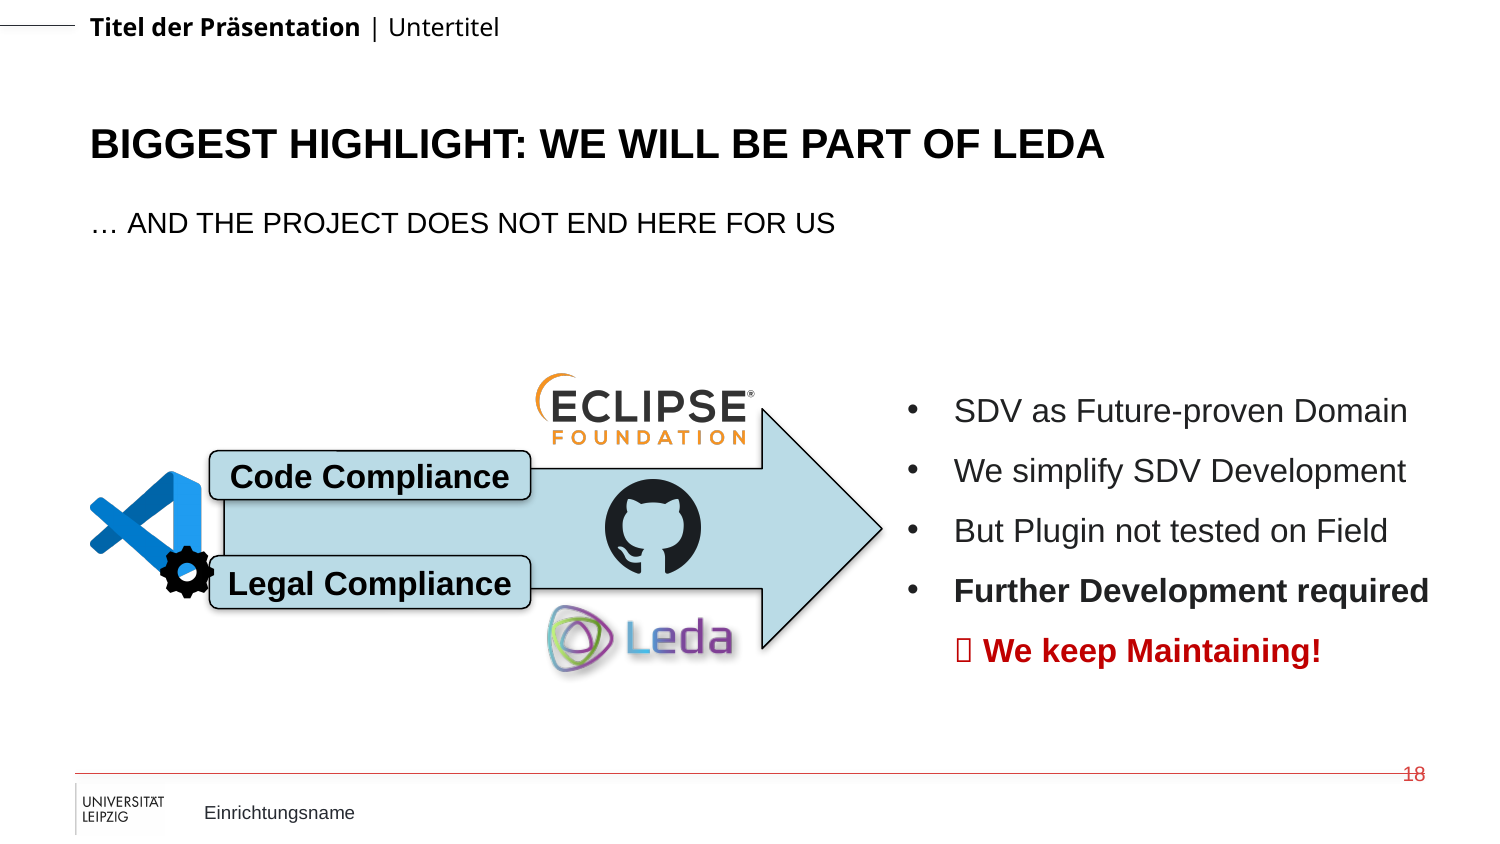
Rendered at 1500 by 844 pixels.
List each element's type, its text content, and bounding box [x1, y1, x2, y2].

picture [75, 782, 165, 836]
text_box [229, 408, 883, 650]
text_box Legal Compliance [229, 554, 530, 610]
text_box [81, 462, 225, 609]
title BIGGEST HIGHLIGHT: WE WILL BE PART OF LEDA [75, 50, 1426, 175]
list … AND THE PROJECT DOES NOT END HERE FOR US [75, 184, 1426, 247]
text_box Code Compliance [208, 449, 532, 501]
picture [535, 372, 755, 445]
picture [535, 479, 744, 744]
text_box SDV as Future-proven Domain We simplify SDV Development But Plugin not tested on Field Further Development required  We keep Maintaining! [907, 369, 1443, 827]
